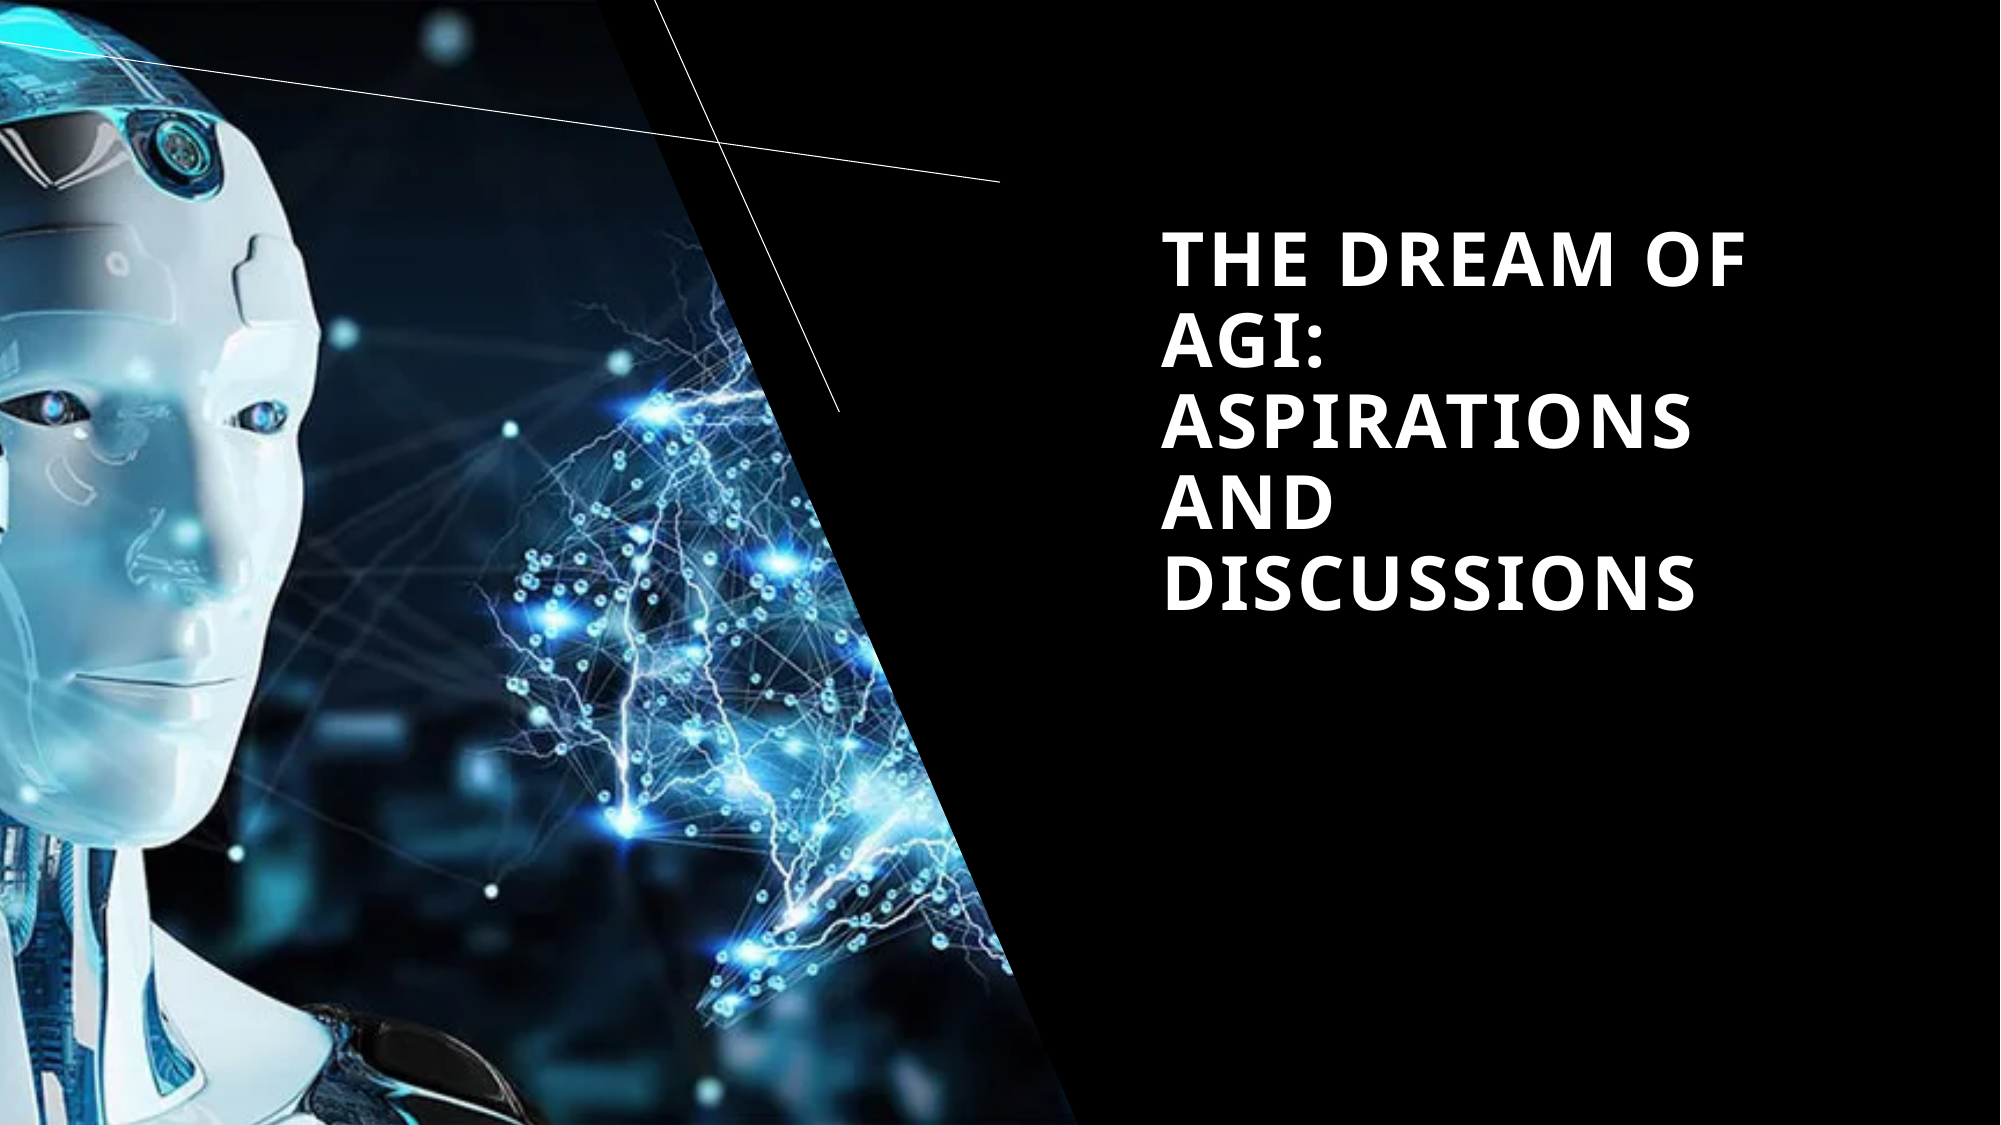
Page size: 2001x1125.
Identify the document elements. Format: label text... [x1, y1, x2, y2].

title The Dream of AGI: Aspirations and Discussions [1146, 80, 1833, 634]
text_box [0, 41, 1000, 183]
picture [0, 0, 1079, 1125]
